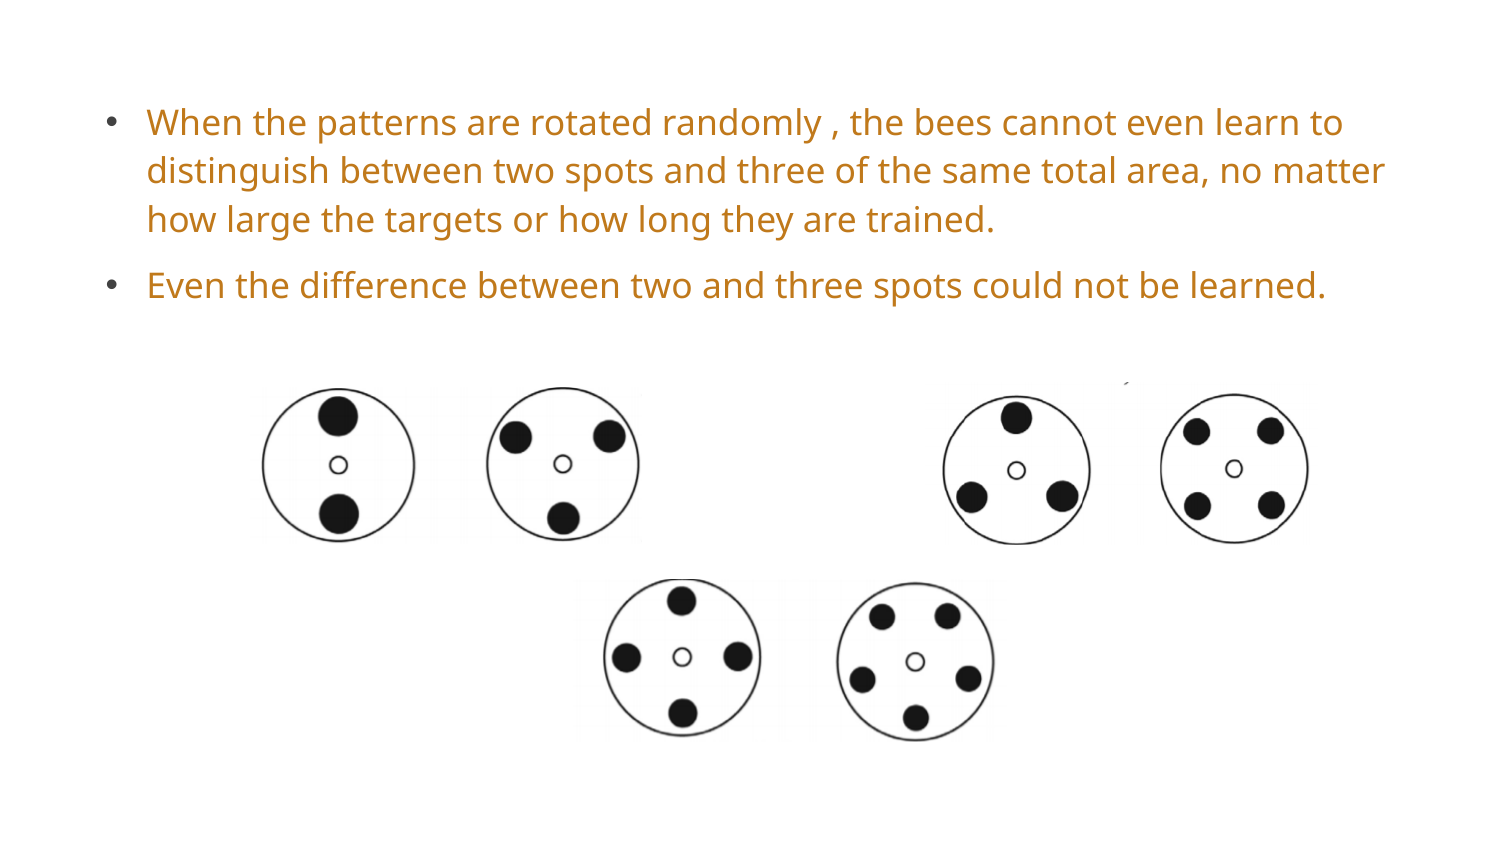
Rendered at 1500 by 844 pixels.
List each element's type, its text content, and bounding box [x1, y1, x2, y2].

picture [249, 387, 643, 545]
picture [573, 579, 1007, 742]
list When the patterns are rotated randomly , the bees cannot even learn to distinguish between two spots and three of the same total area, no matter how large the targets or how long they are trained. Even the difference between two and three spots could not be learned. [93, 84, 1416, 383]
picture [925, 382, 1318, 545]
